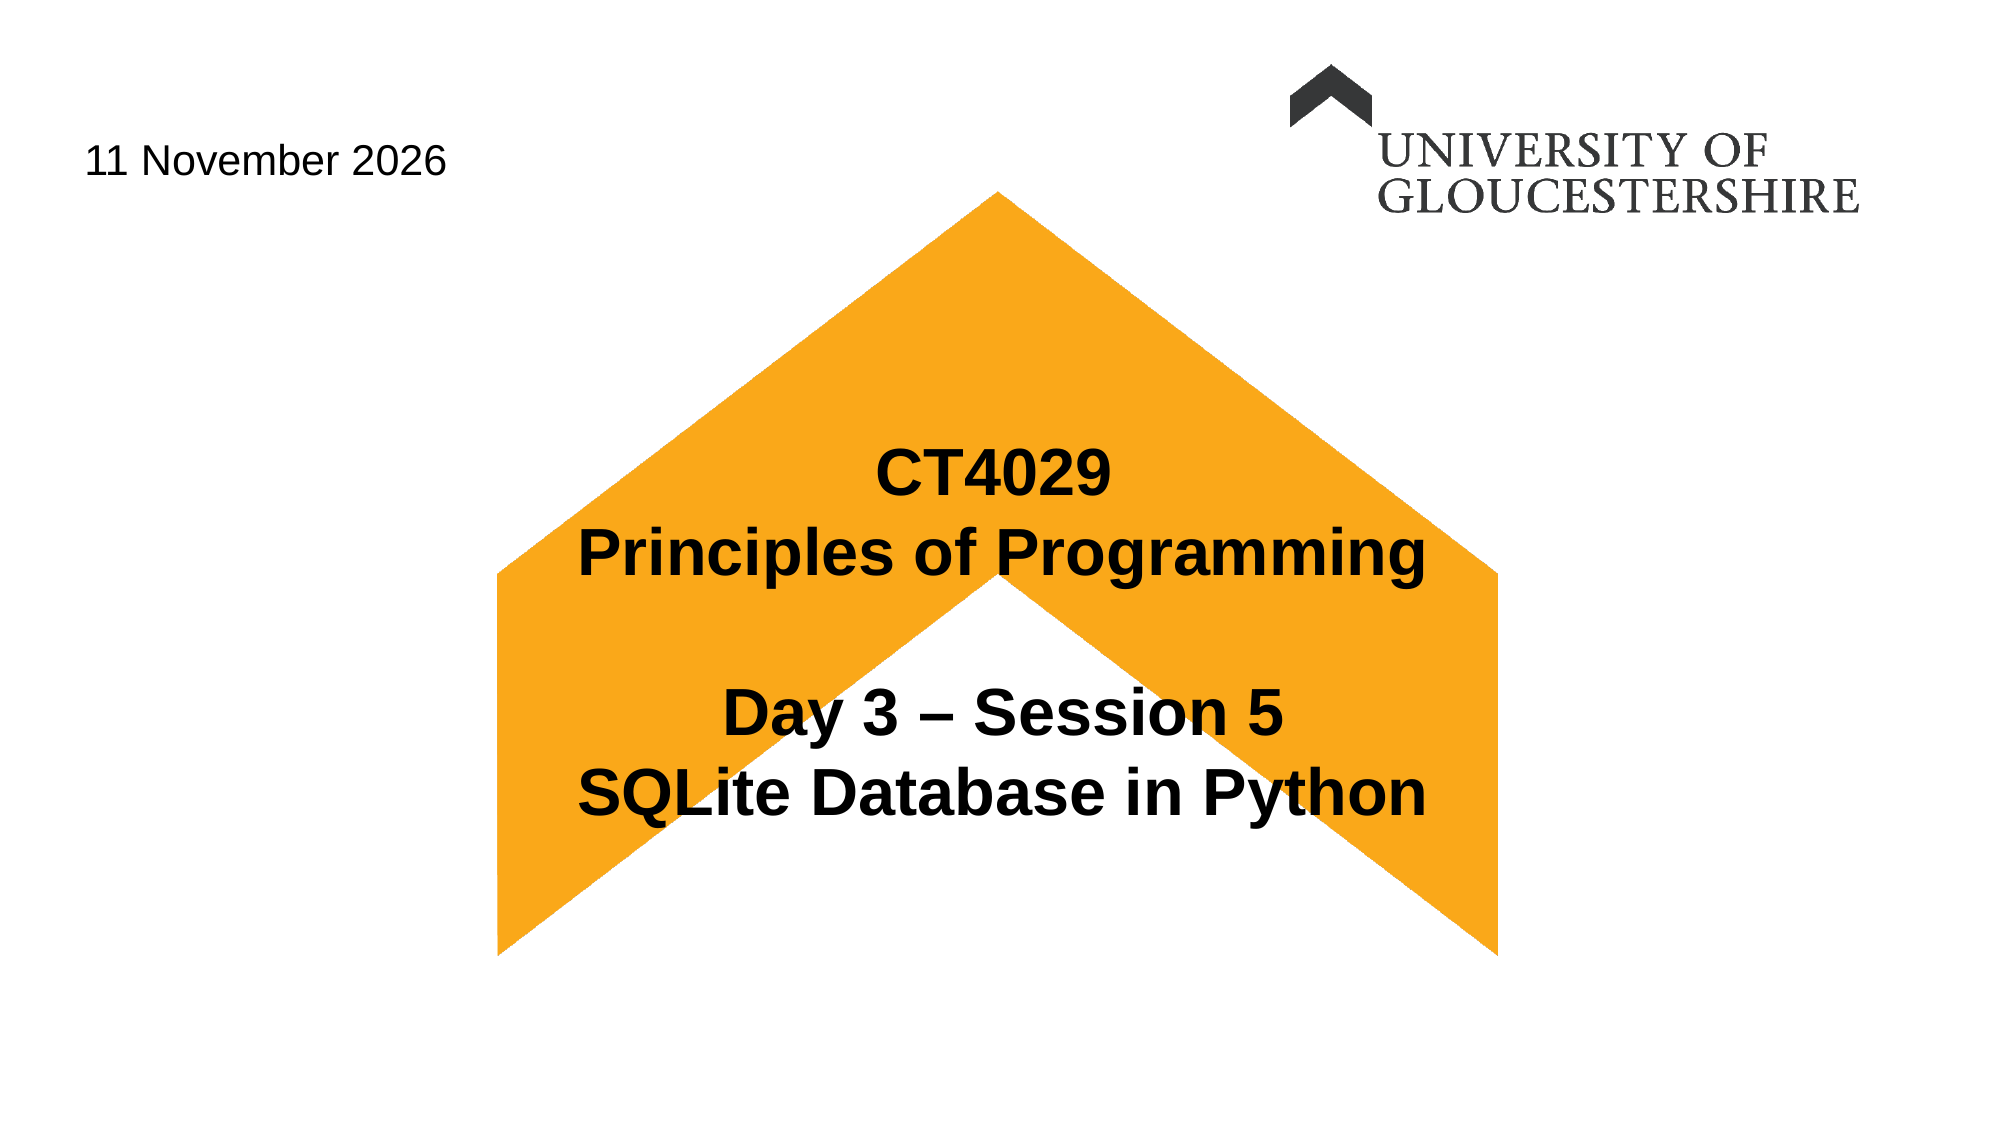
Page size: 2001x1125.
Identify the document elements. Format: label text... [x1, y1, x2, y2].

picture [497, 64, 1859, 340]
picture [497, 917, 1498, 956]
title CT4029 Principles of Programming Day 3 – Session 5 SQLite Database in Python [82, 340, 1925, 917]
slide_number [84, 132, 535, 193]
